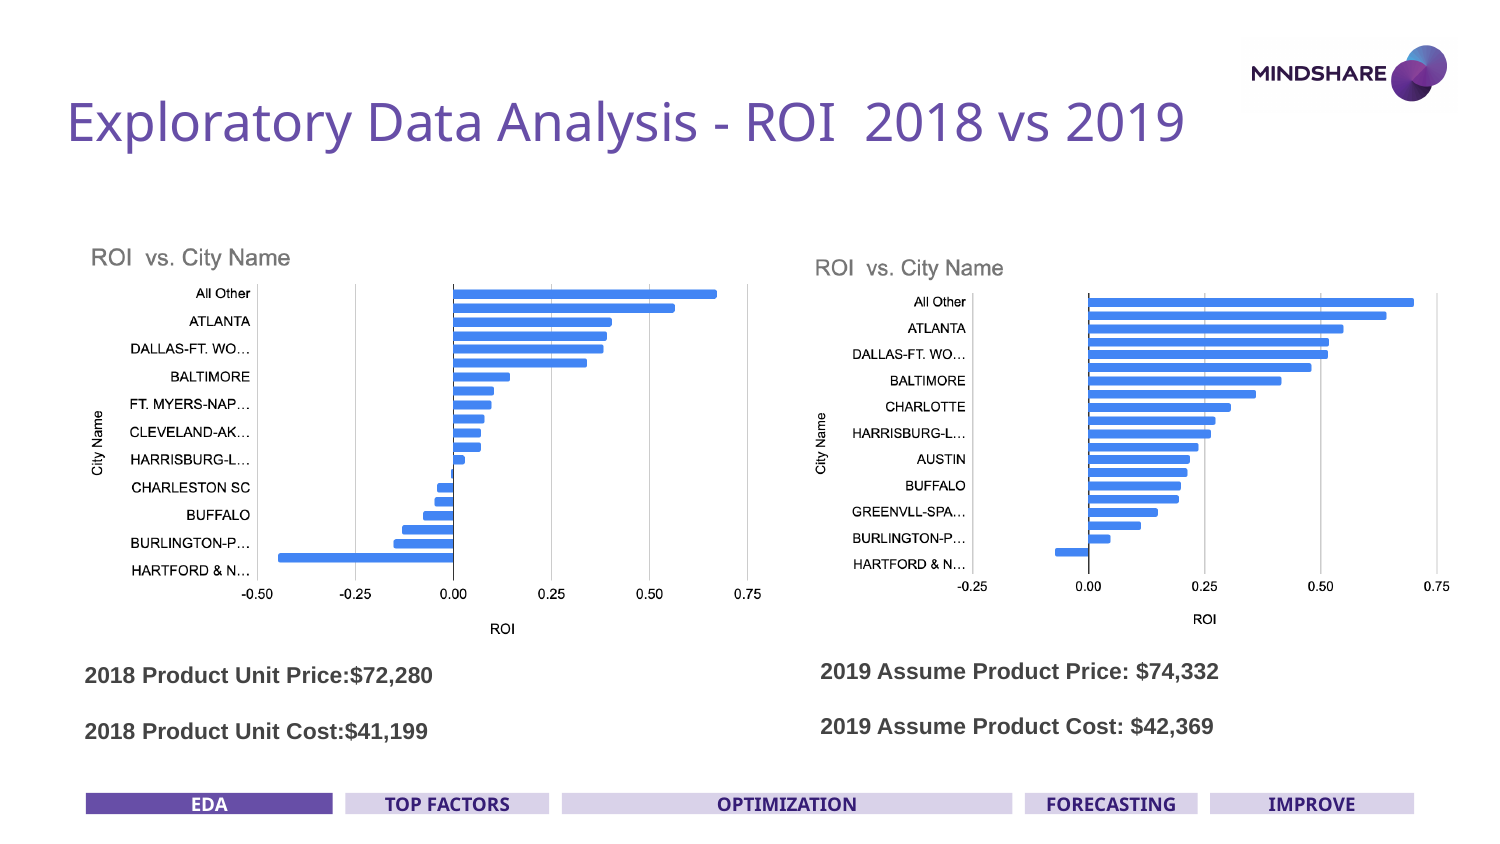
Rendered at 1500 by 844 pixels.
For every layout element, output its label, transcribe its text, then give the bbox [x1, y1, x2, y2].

picture [794, 236, 1458, 647]
picture [69, 225, 769, 659]
picture [1241, 37, 1458, 113]
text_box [85, 792, 1415, 815]
text_box 2019 Assume Product Price: $74,332 2019 Assume Product Cost: $42,369 [805, 654, 1298, 755]
text_box 2018 Product Unit Price:$72,280 2018 Product Unit Cost:$41,199 [69, 665, 562, 760]
title Exploratory Data Analysis - ROI 2018 vs 2019 [51, 72, 1449, 167]
